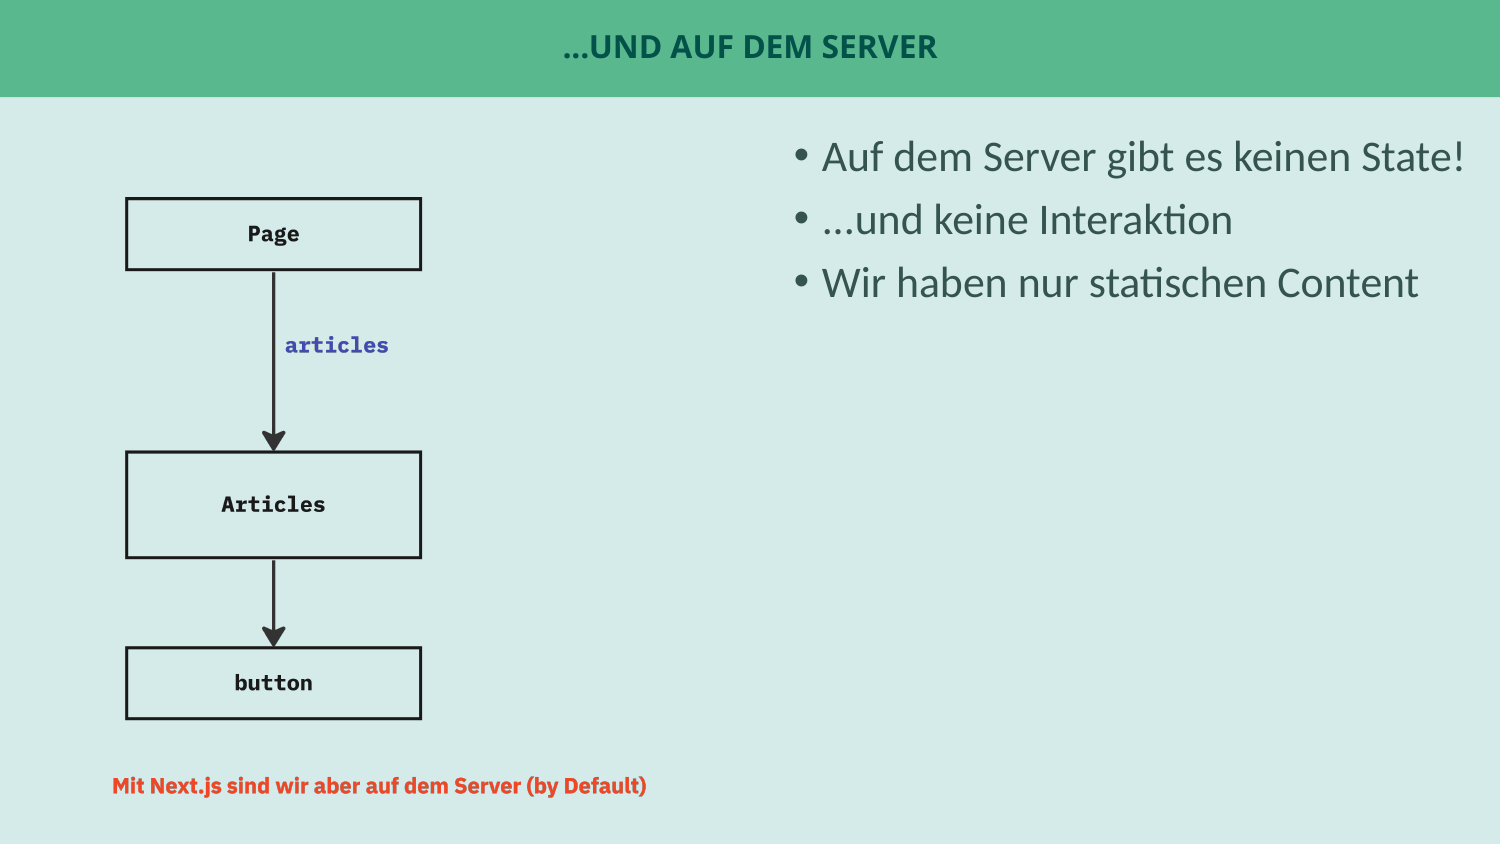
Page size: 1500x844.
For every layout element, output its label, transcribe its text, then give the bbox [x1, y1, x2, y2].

picture [112, 197, 648, 801]
list Auf dem Server gibt es keinen State! ...und keine Interaktion Wir haben nur statischen Content [778, 126, 1500, 782]
title ...und auf dem Server [0, 0, 1500, 98]
